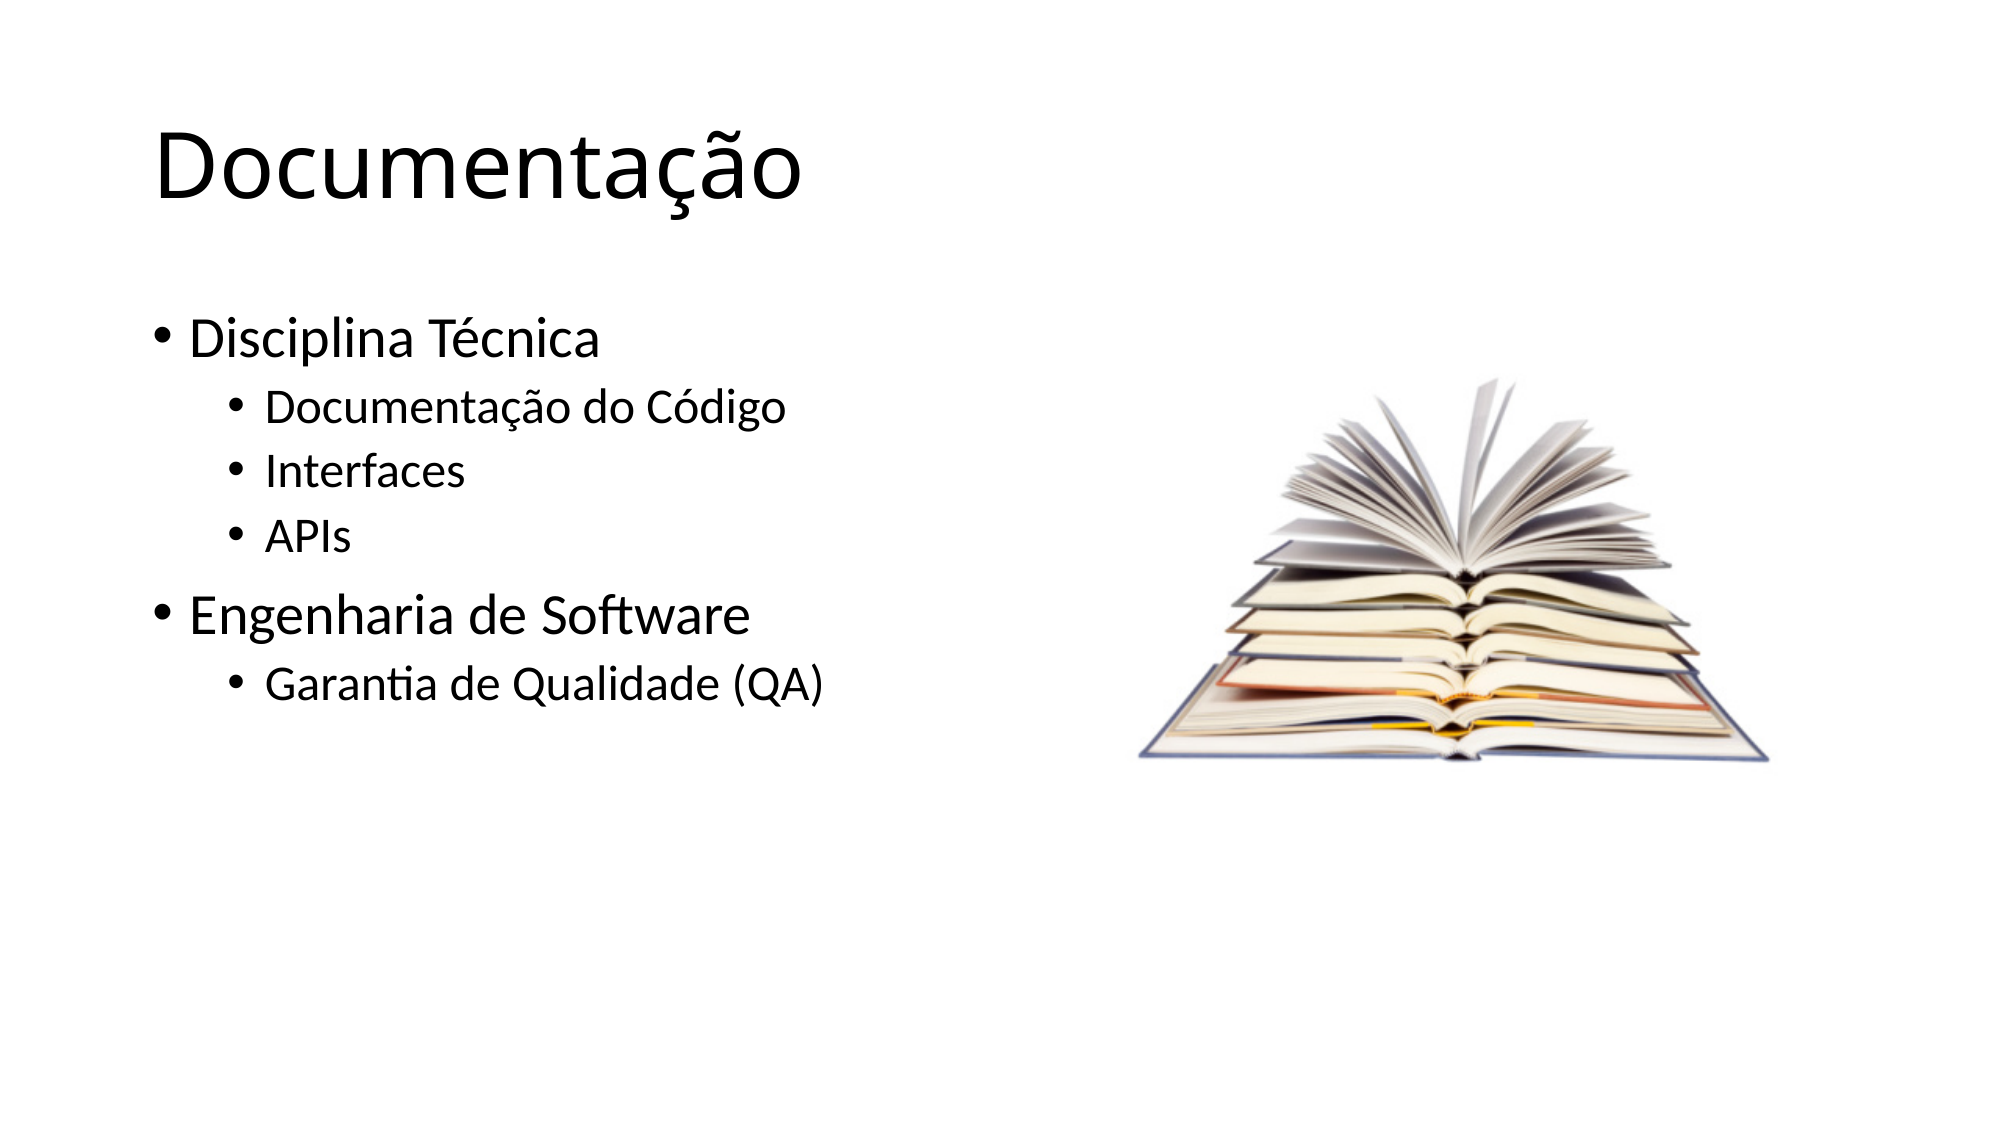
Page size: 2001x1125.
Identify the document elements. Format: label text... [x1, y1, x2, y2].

title Documentação [137, 59, 1863, 278]
picture [1063, 299, 1863, 822]
list Disciplina Técnica Documentação do Código Interfaces APIs Engenharia de Software Garantia de Qualidade (QA) [137, 299, 1863, 1014]
